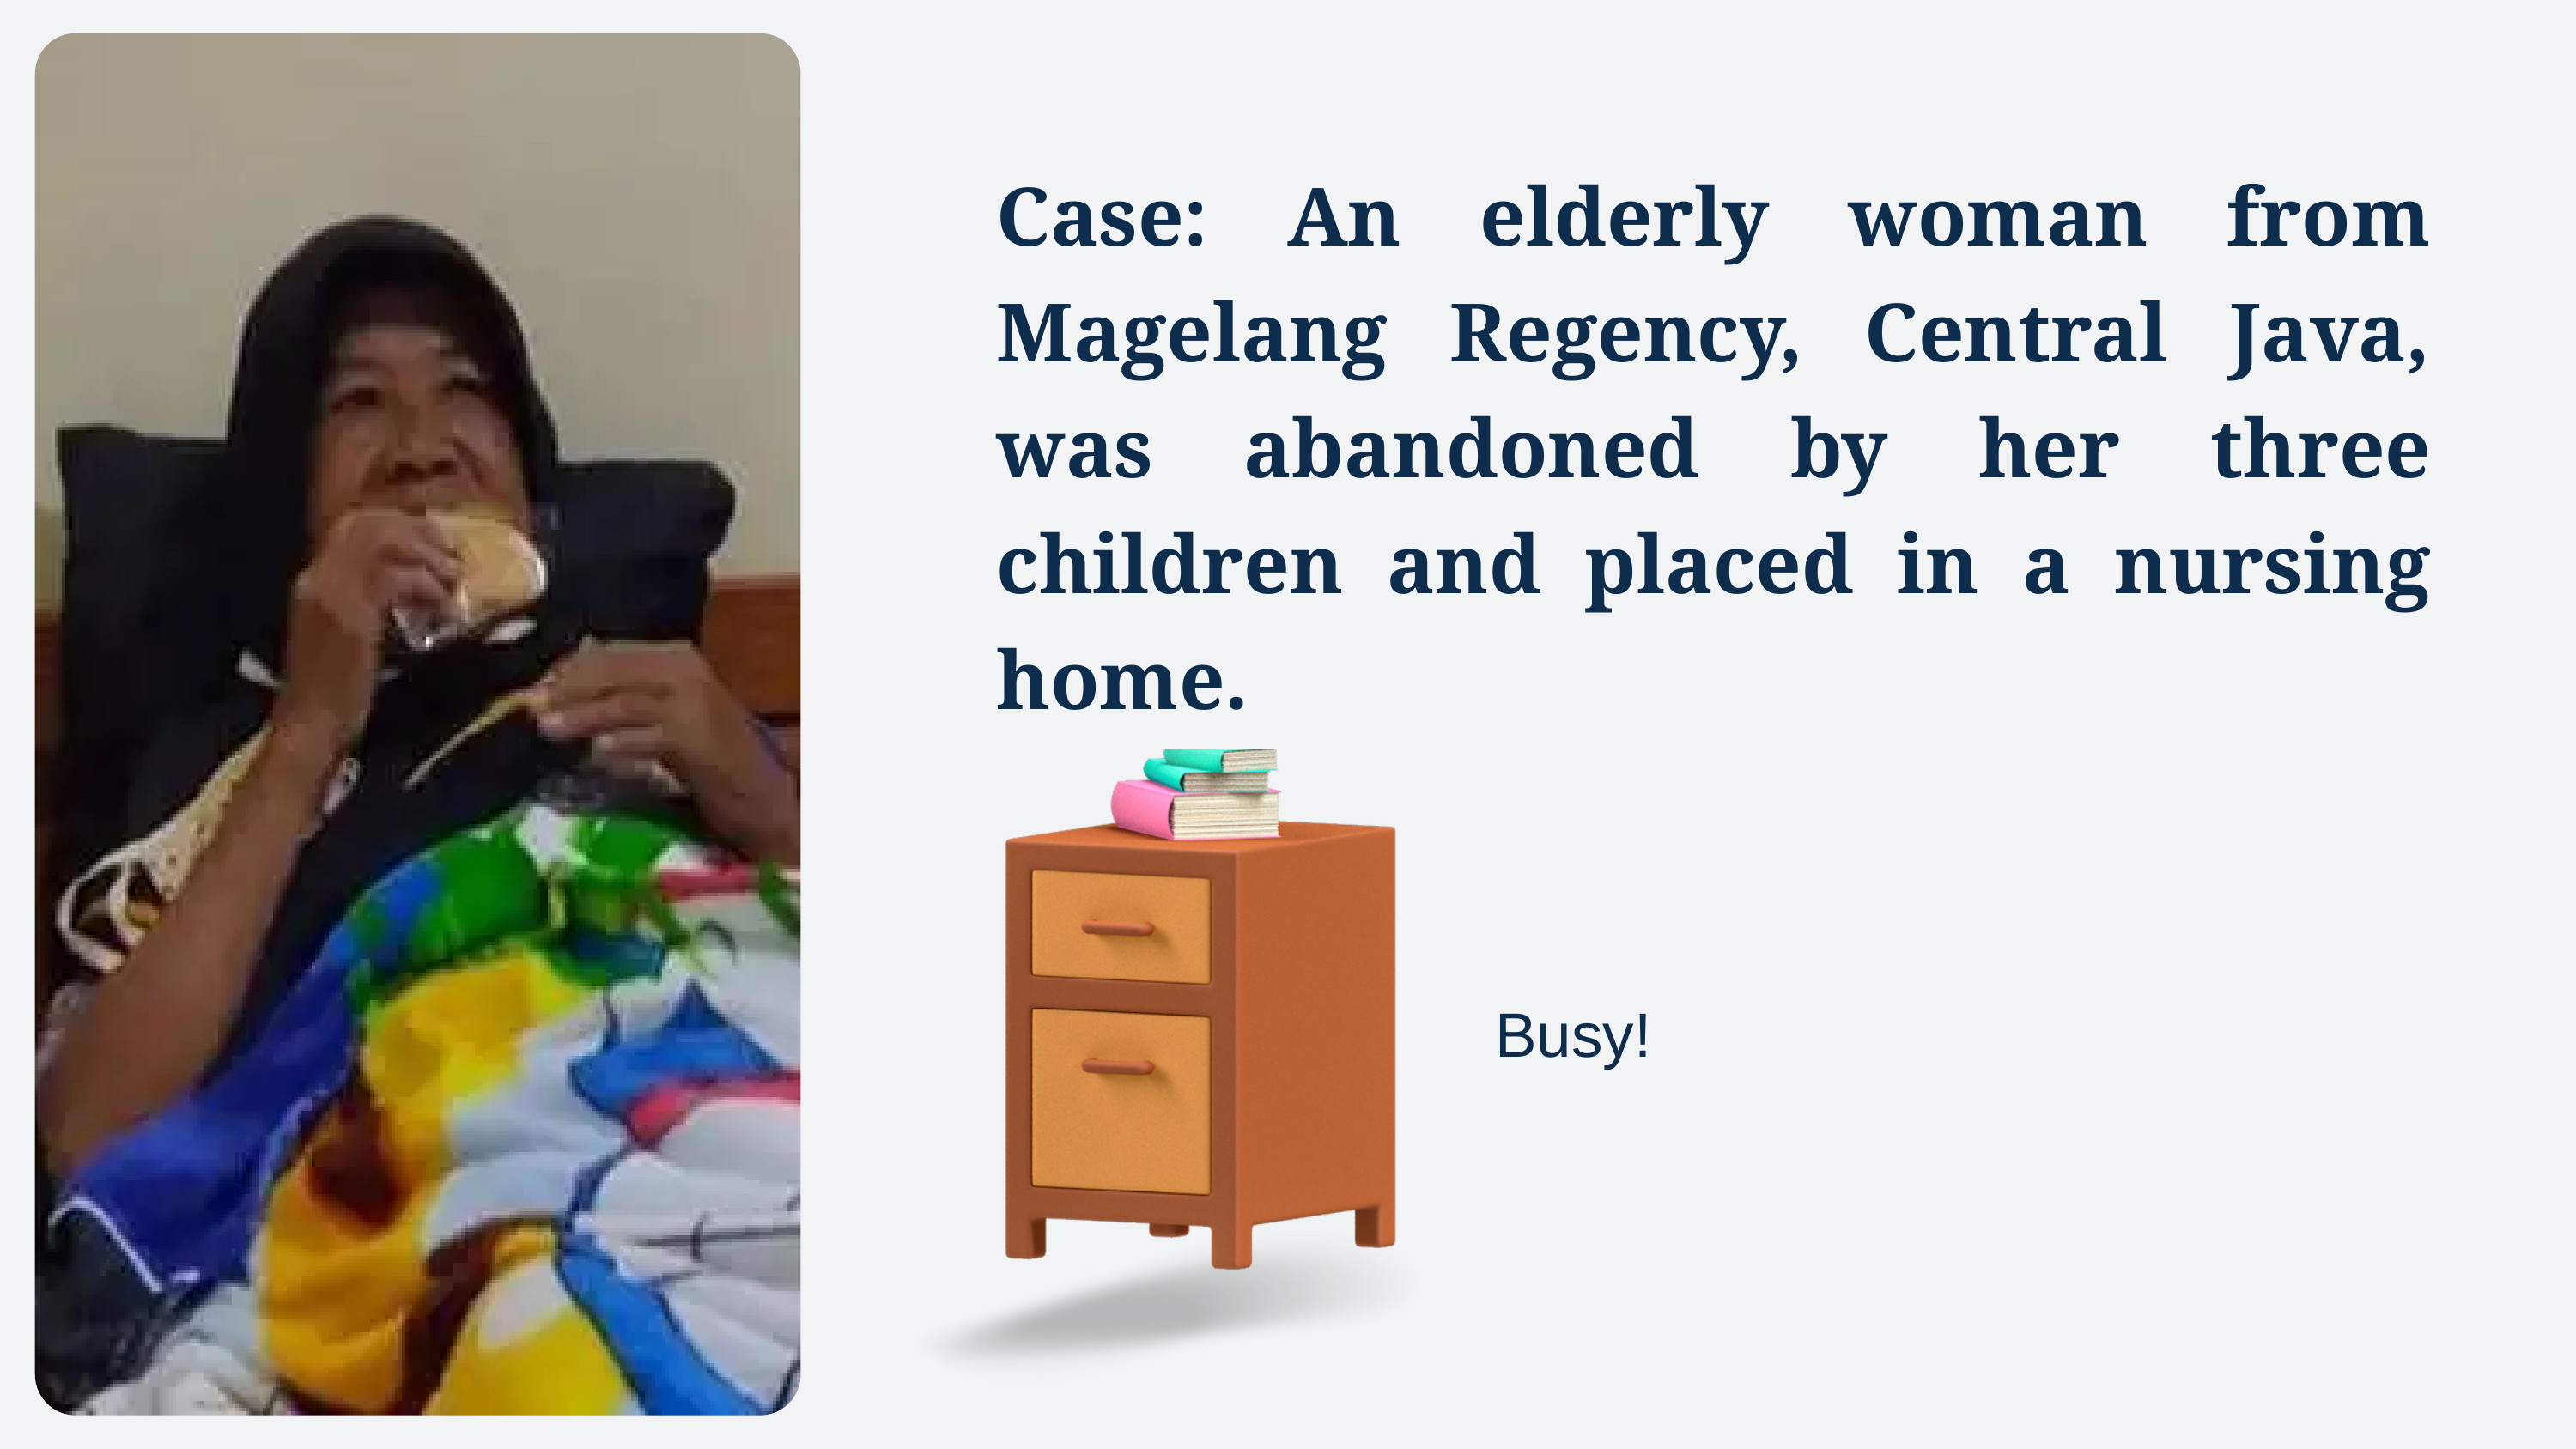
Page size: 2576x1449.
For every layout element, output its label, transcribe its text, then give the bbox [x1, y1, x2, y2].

text_box [34, 33, 801, 1416]
text_box [909, 1209, 1425, 1388]
text_box [942, 749, 1455, 1270]
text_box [996, 145, 2432, 774]
text_box Busy! [1495, 964, 2432, 1070]
